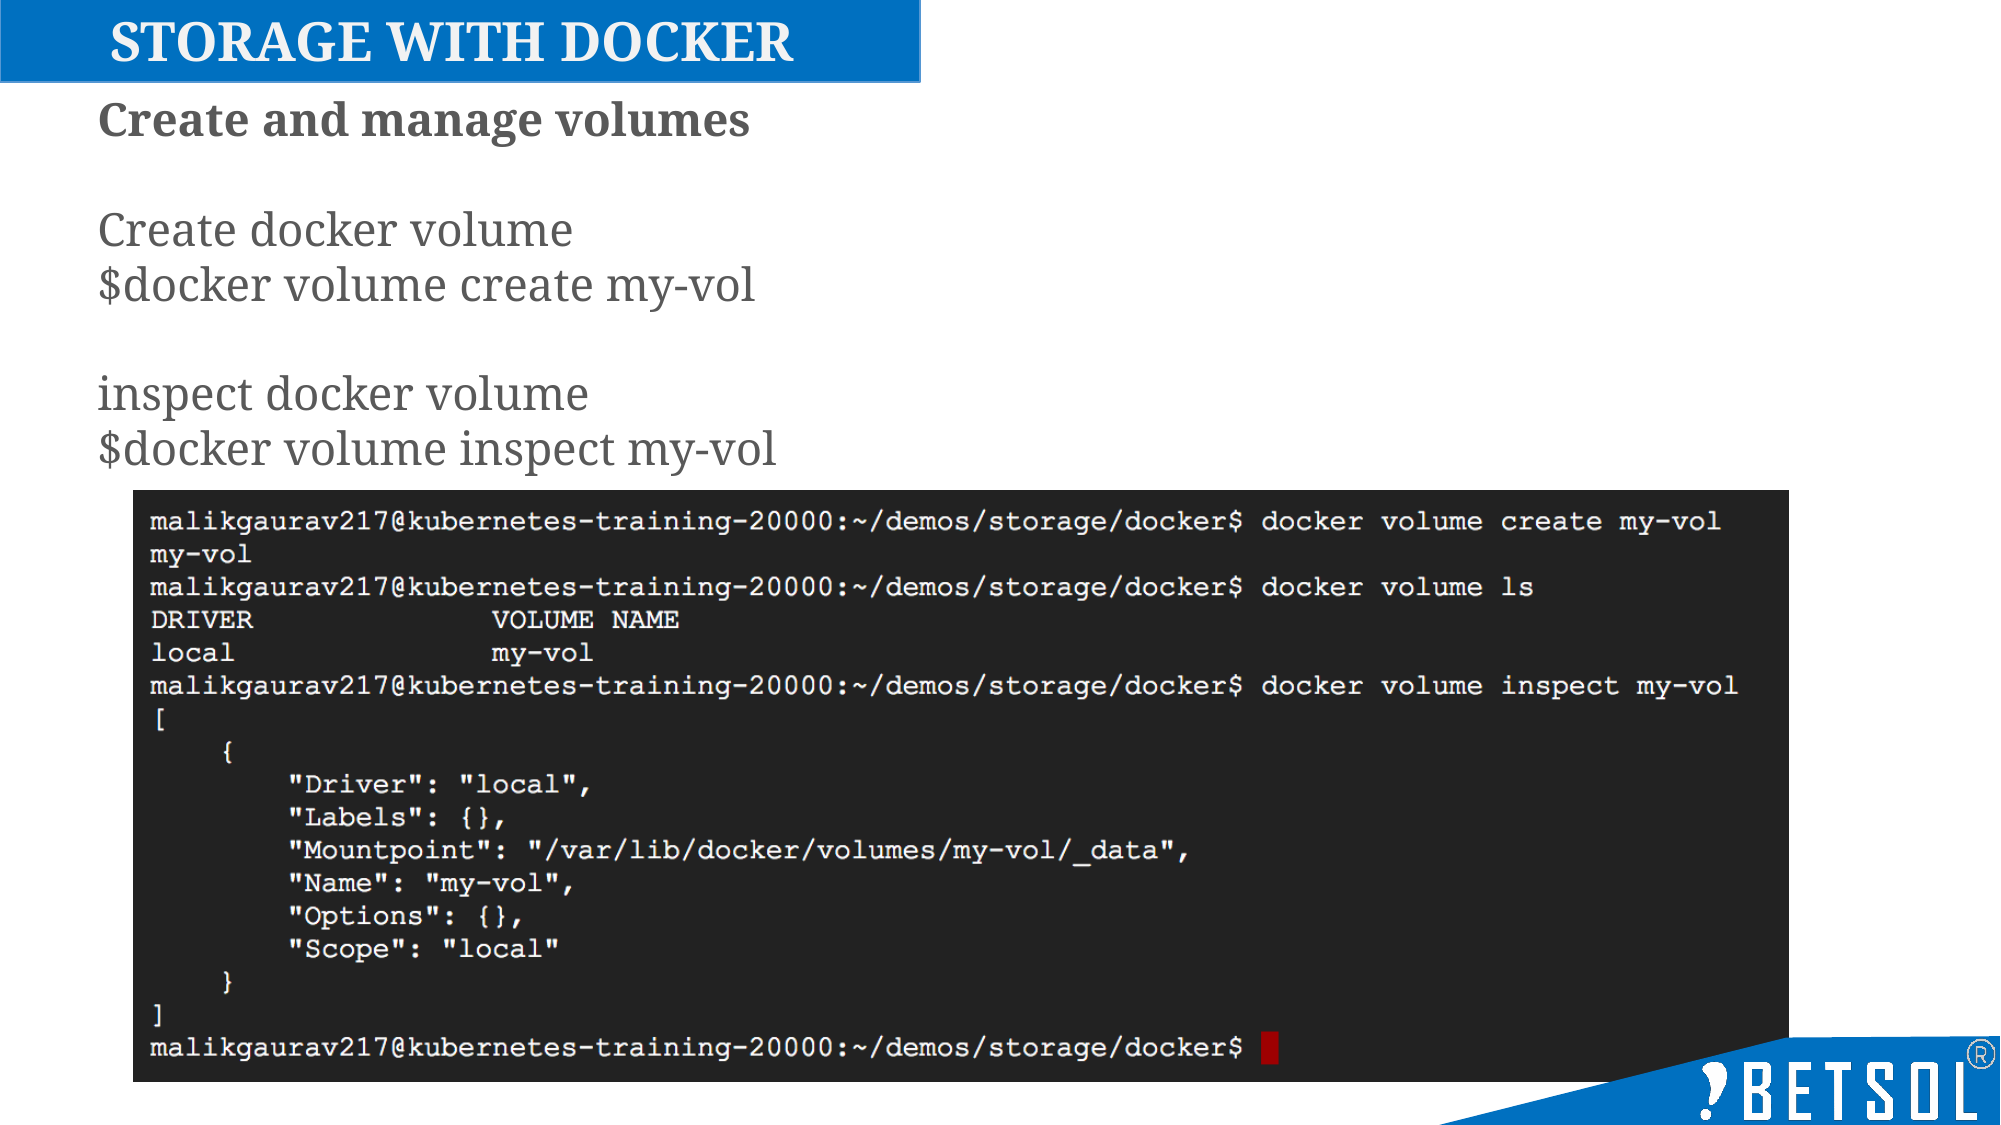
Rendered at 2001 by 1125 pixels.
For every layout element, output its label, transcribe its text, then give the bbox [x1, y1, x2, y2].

text_box [1439, 1083, 1694, 1125]
picture [133, 490, 1790, 1083]
text_box Storage with Docker [0, 0, 921, 83]
text_box Create and manage volumes Create docker volume $docker volume create my-vol inspect docker volume $docker volume inspect my-vol [82, 82, 1432, 483]
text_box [1694, 1035, 2000, 1125]
